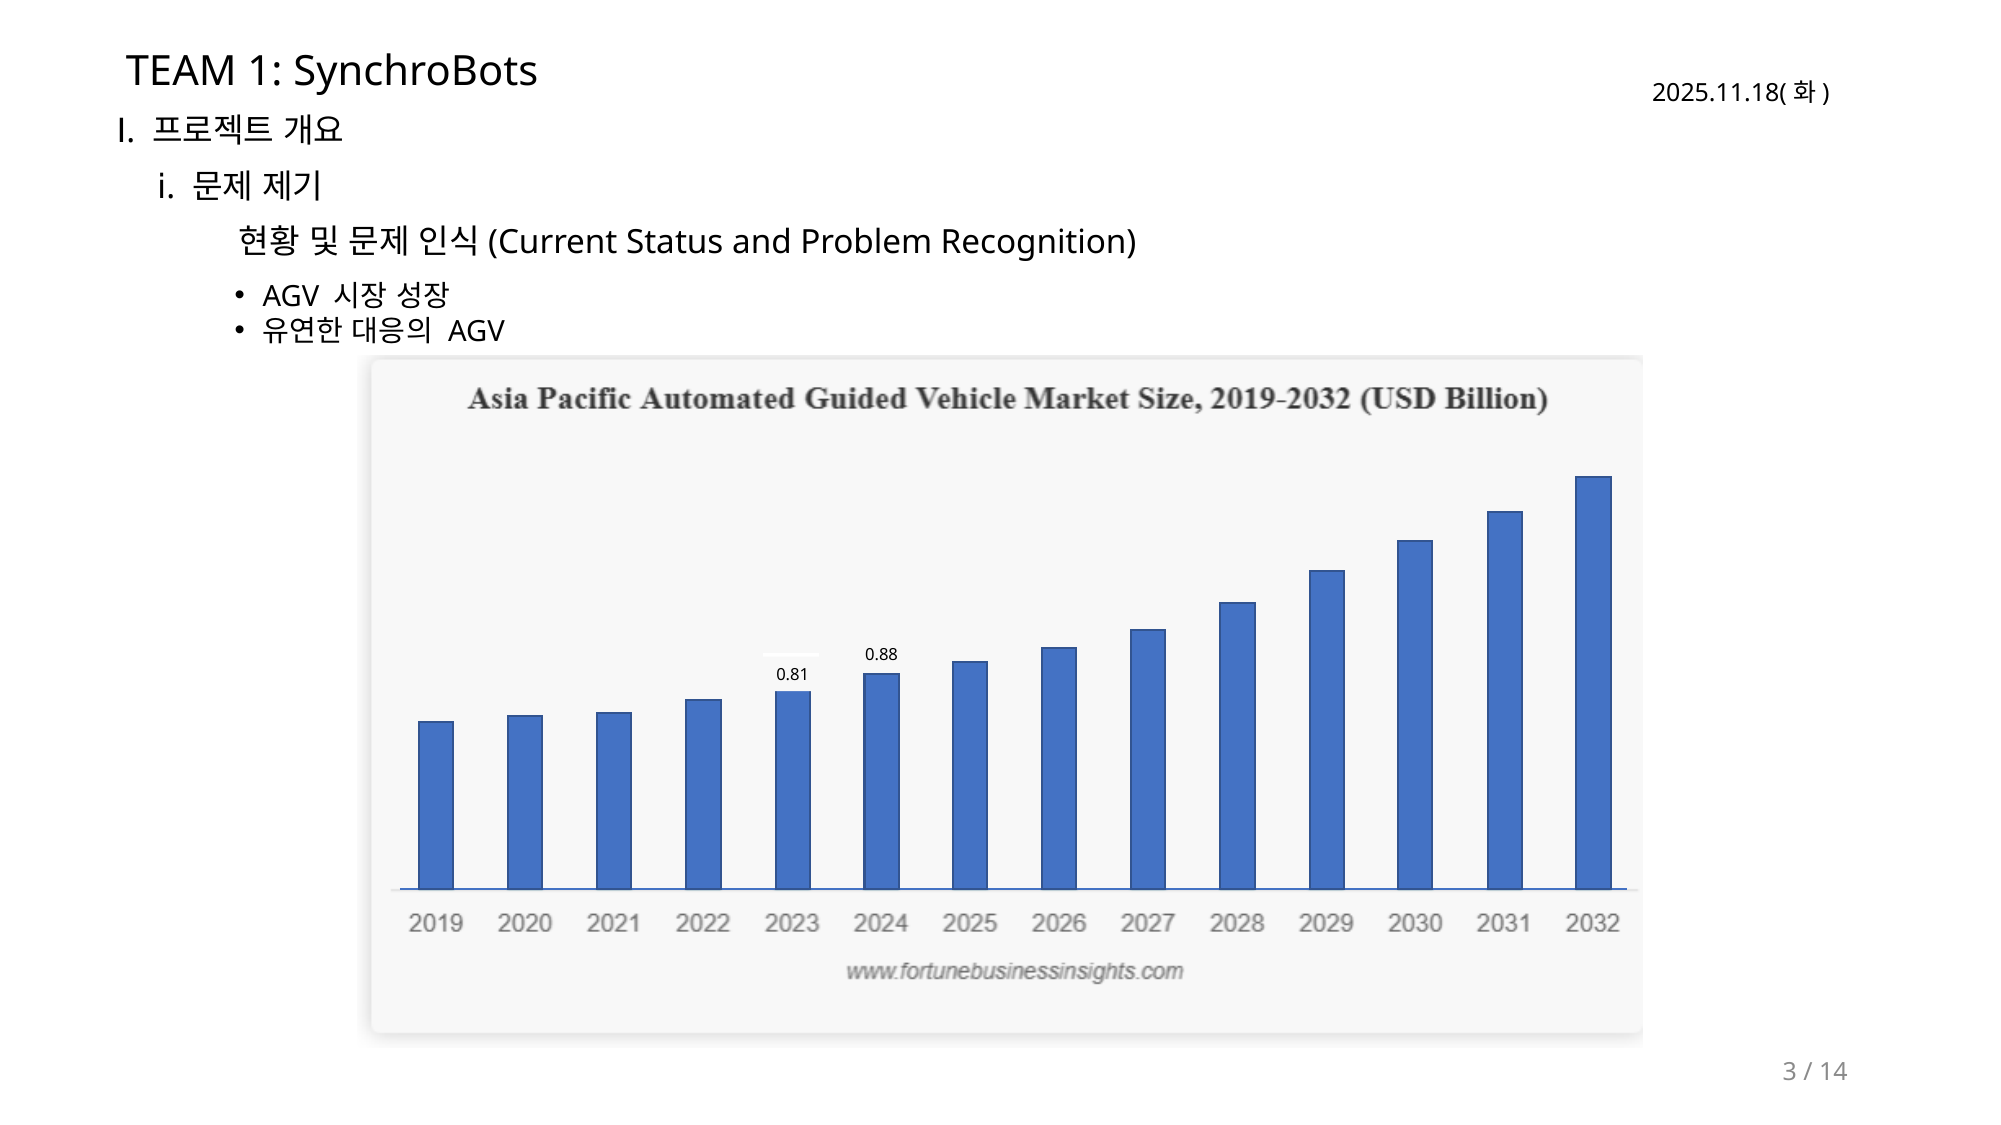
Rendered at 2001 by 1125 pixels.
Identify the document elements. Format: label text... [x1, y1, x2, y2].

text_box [850, 636, 913, 890]
text_box Ⅰ. 프로젝트 개요 [101, 101, 360, 157]
text_box TEAM 1: SynchroBots [111, 36, 554, 102]
slide_number 3 / 14 [1412, 1042, 1863, 1103]
text_box AGV 시장 성장 유연한 대응의 AGV [219, 269, 520, 355]
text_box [762, 656, 824, 890]
text_box 현황 및 문제 인식(Current Status and Problem Recognition) [224, 213, 1153, 268]
picture [356, 355, 1643, 1048]
text_box ⅰ. 문제 제기 [142, 157, 339, 213]
